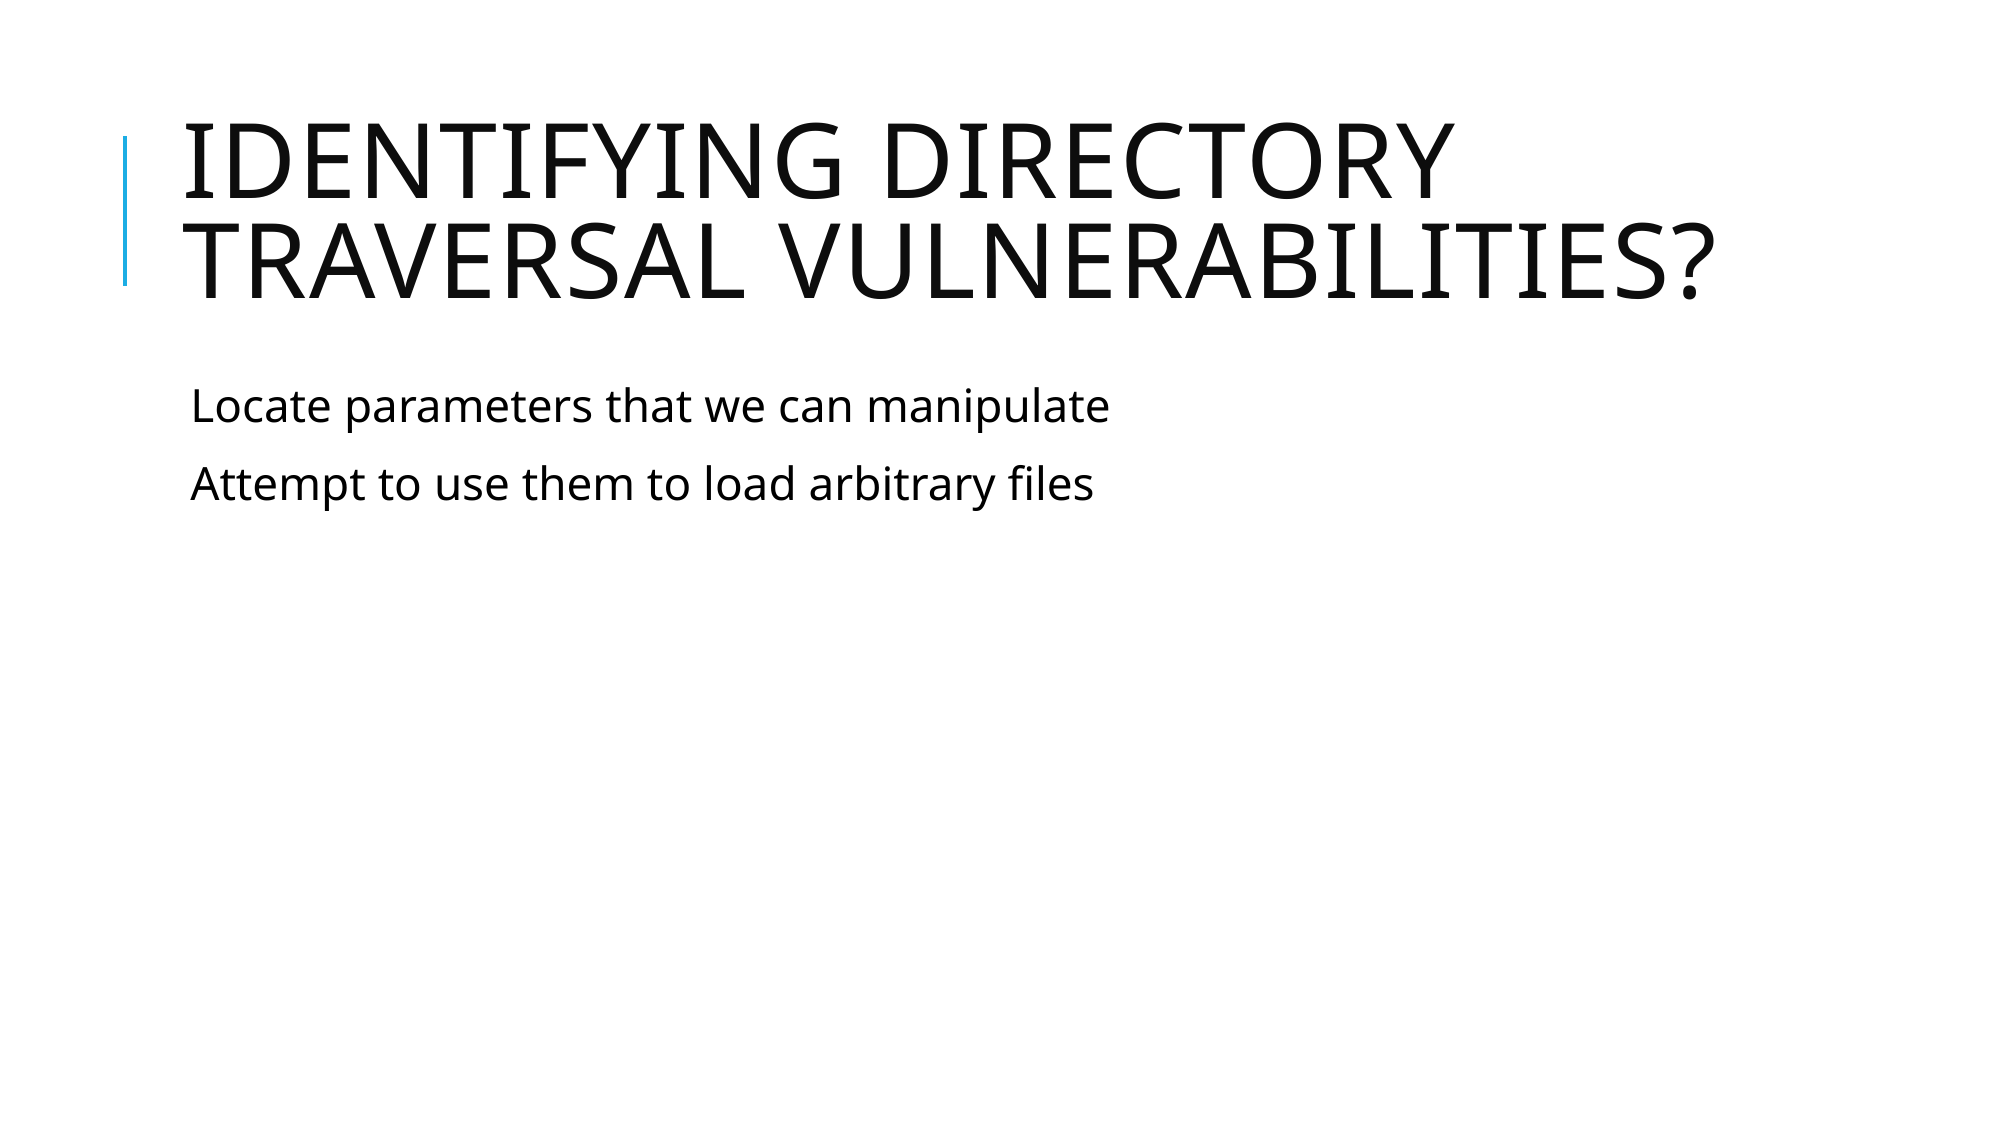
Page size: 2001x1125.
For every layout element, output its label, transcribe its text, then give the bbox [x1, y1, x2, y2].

list Locate parameters that we can manipulate Attempt to use them to load arbitrary files [168, 375, 1763, 1035]
title Identifying Directory Traversal Vulnerabilities? [168, 96, 1763, 342]
